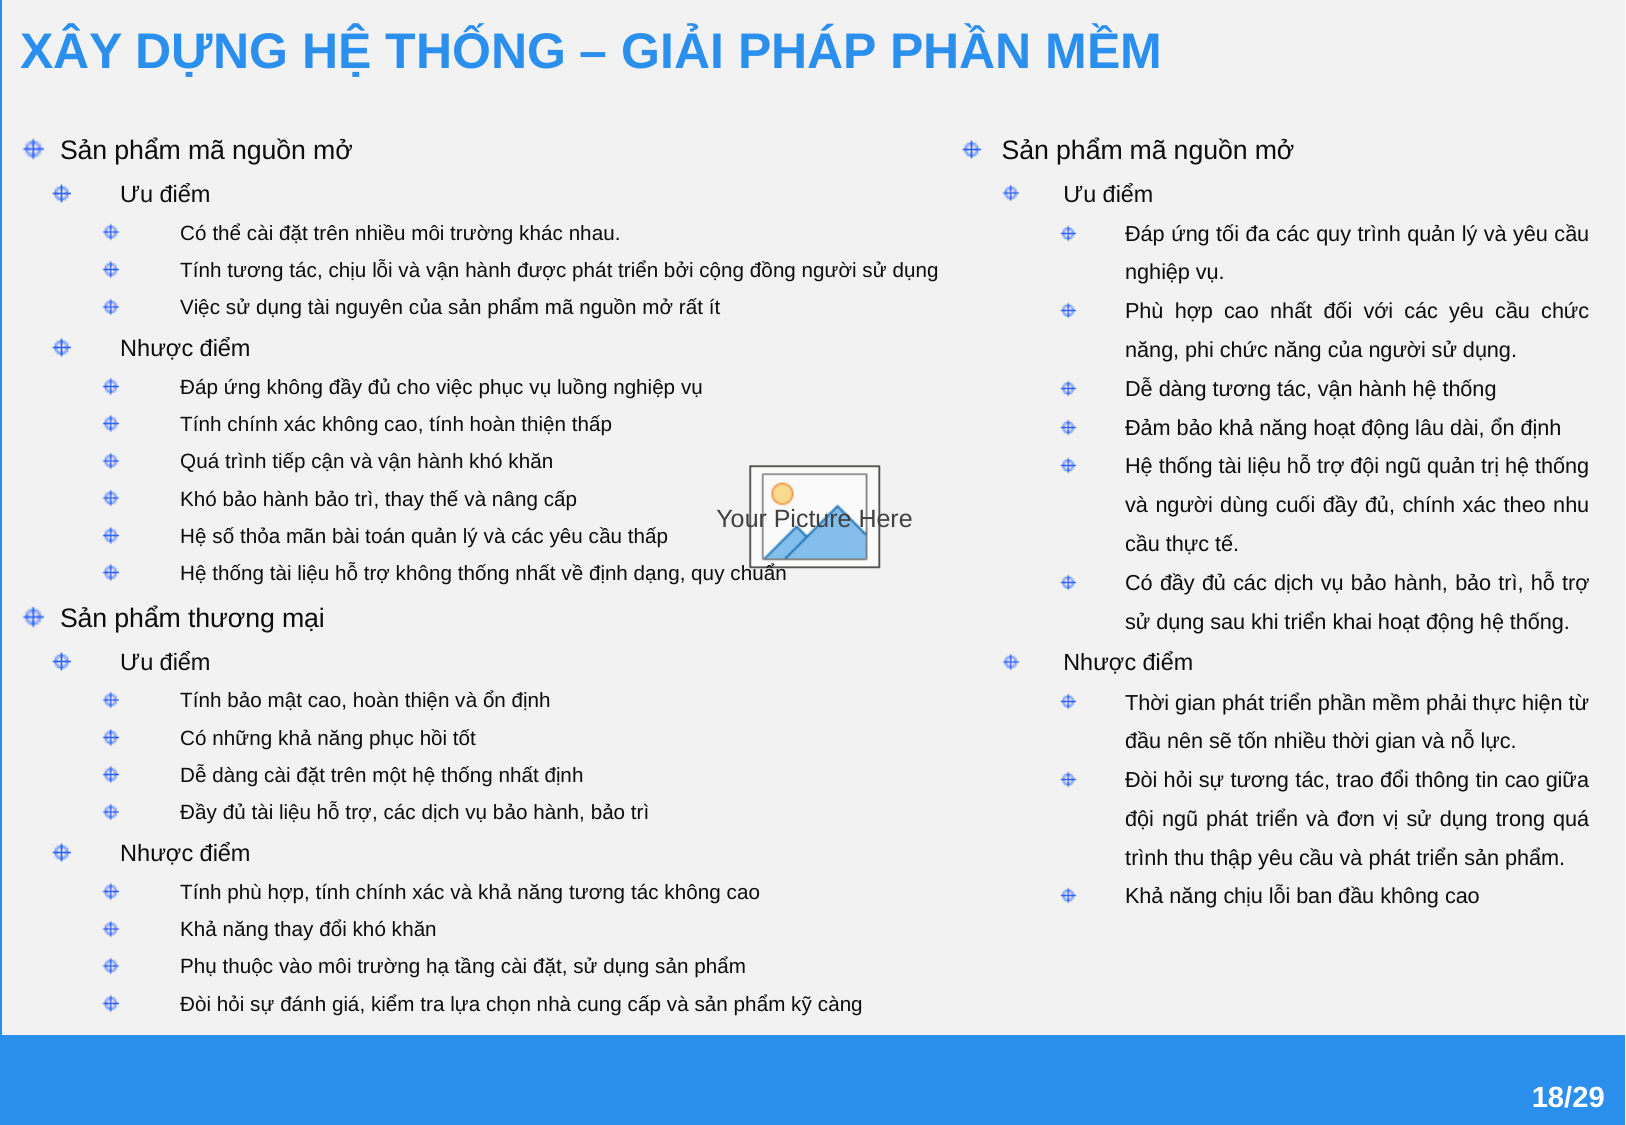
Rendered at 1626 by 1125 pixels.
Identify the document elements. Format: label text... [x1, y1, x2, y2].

text_box 18/29 [1355, 1071, 1620, 1121]
picture [2, 0, 1625, 1036]
